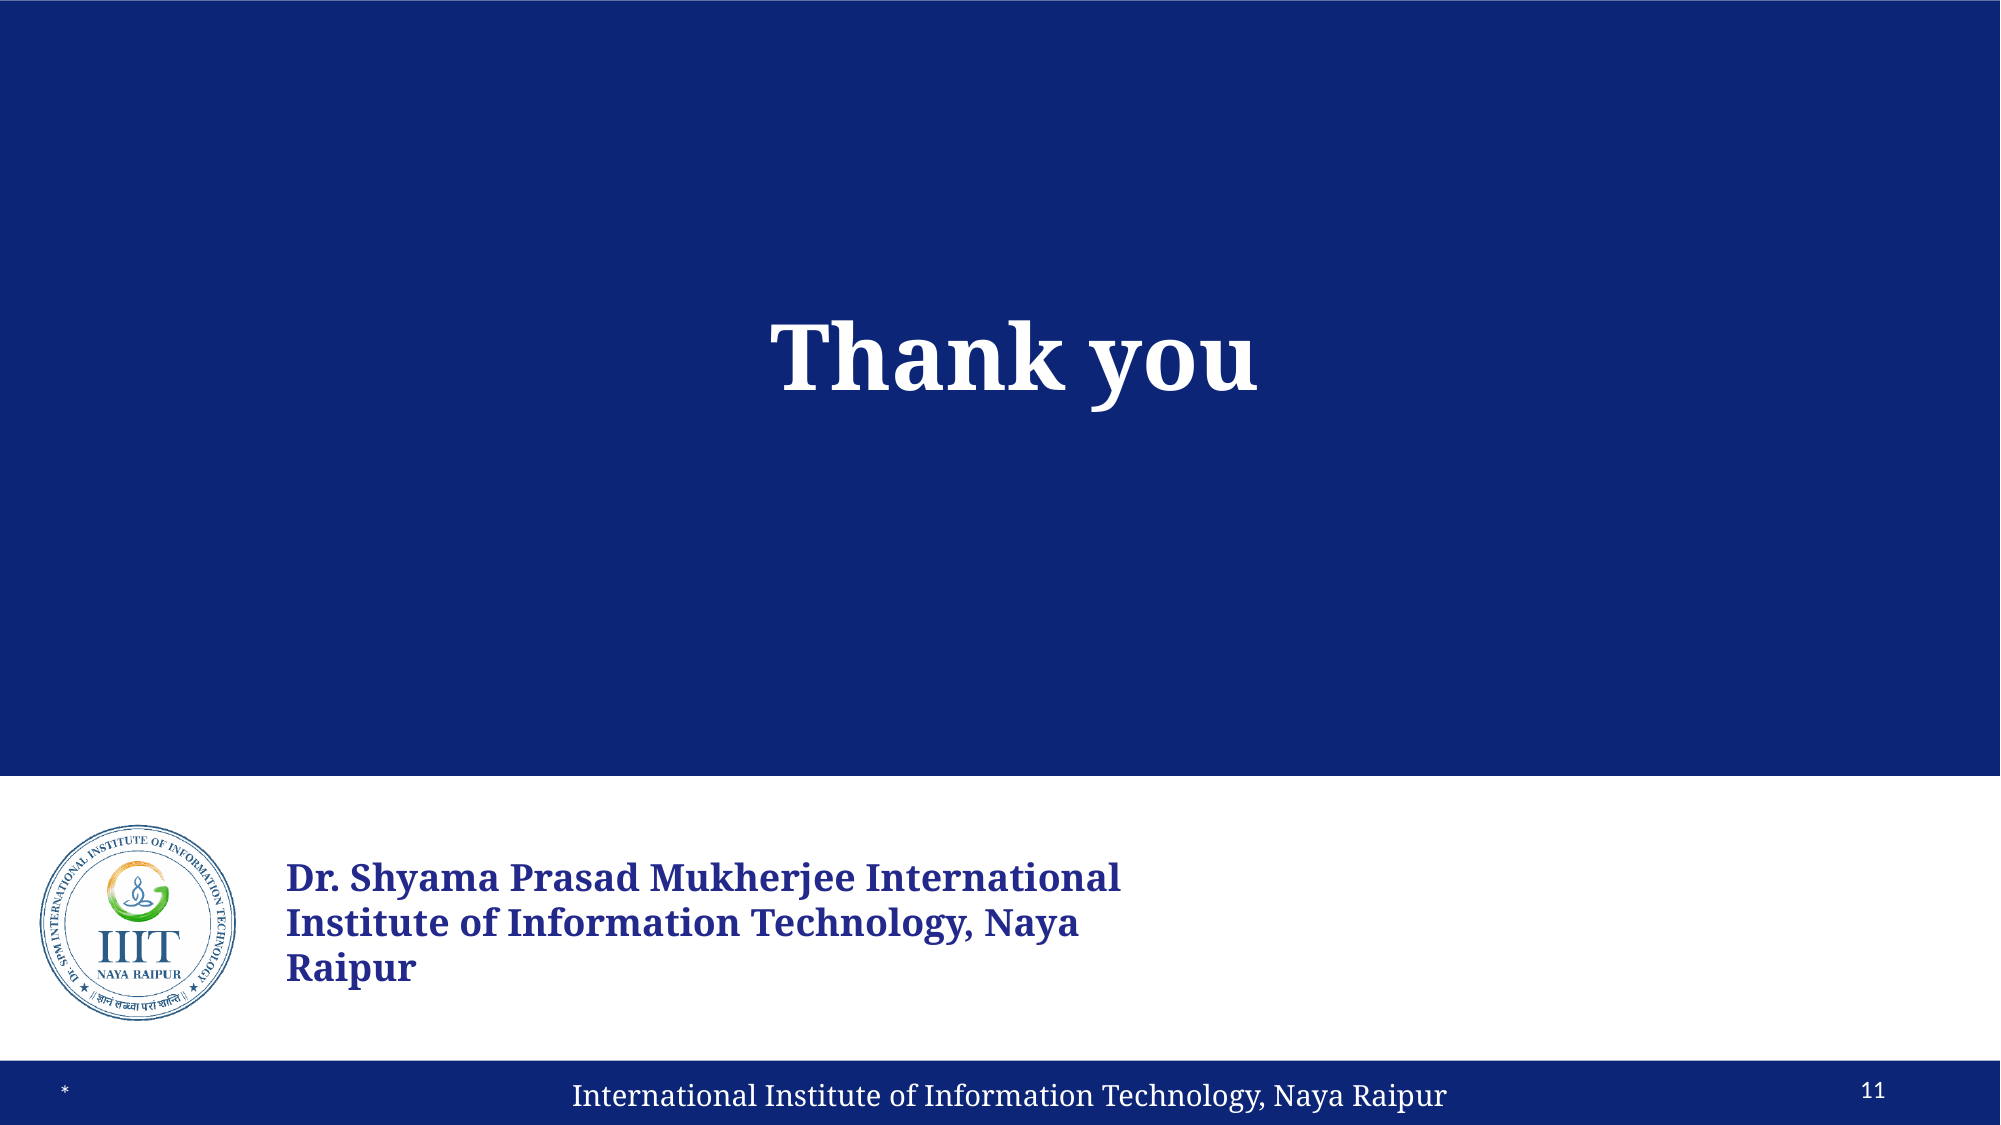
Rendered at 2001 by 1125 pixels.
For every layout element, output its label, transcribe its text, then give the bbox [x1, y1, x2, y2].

text_box Dr. Shyama Prasad Mukherjee International Institute of Information Technology, Naya Raipur [271, 846, 1184, 997]
text_box .. [0, 0, 2000, 776]
title Thank you [152, 252, 1878, 470]
picture [35, 820, 240, 1025]
text_box International Institute of Information Technology, Naya Raipur [469, 1065, 1552, 1125]
text_box ‹#› [1576, 1058, 1901, 1119]
text_box * [43, 1069, 407, 1119]
